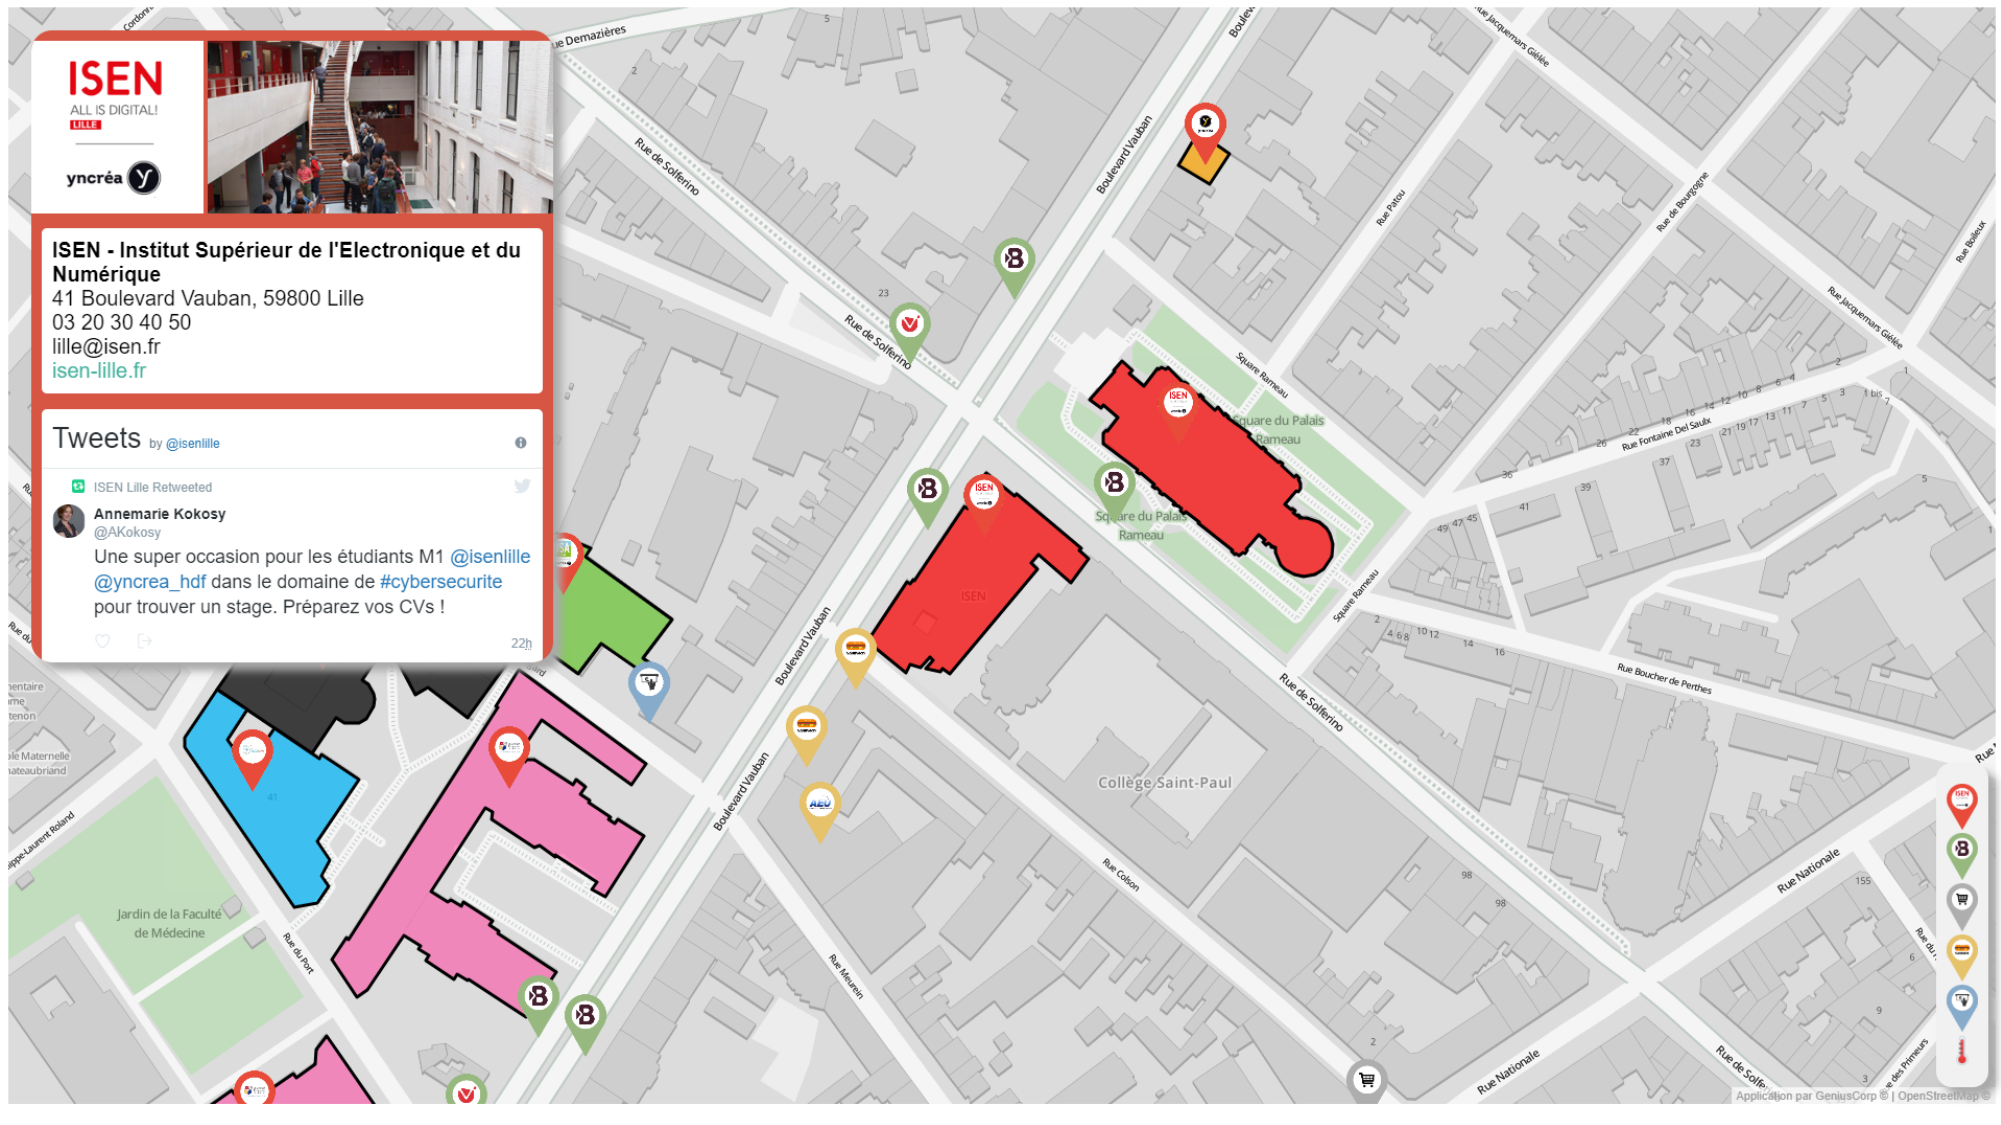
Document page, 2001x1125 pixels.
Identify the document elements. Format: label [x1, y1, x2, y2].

list [0, 0, 2000, 1125]
